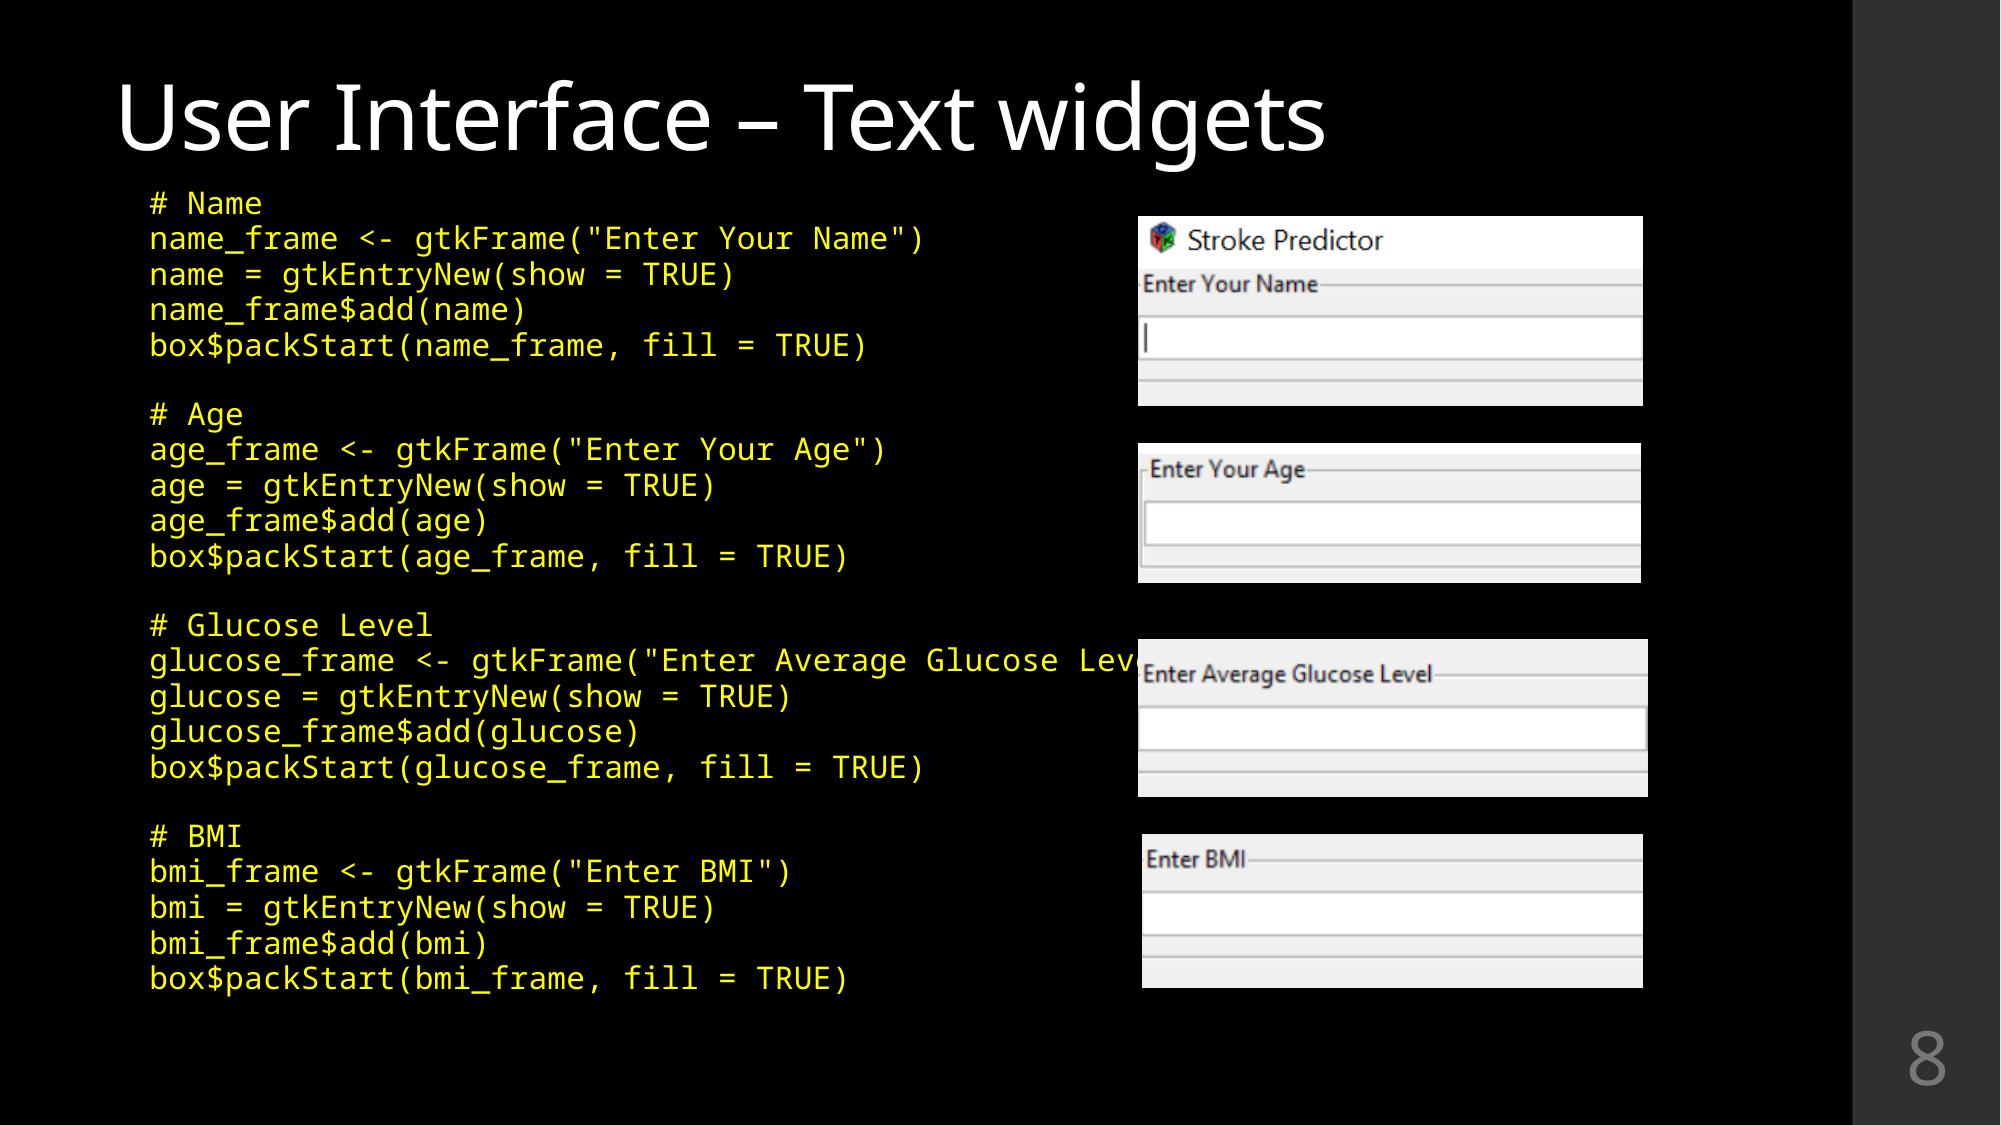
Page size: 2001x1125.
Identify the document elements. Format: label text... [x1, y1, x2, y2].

slide_number 7 [1852, 1012, 2000, 1110]
title User Interface – Text widgets [99, 16, 1675, 179]
list # Name name_frame <- gtkFrame("Enter Your Name") name = gtkEntryNew(show = TRUE) name_frame$add(name) box$packStart(name_frame, fill = TRUE) # Age age_frame <- gtkFrame("Enter Your Age") age = gtkEntryNew(show = TRUE) age_frame$add(age) box$packStart(age_frame, fill = TRUE) # Glucose Level glucose_frame <- gtkFrame("Enter Average Glucose Level") glucose = gtkEntryNew(show = TRUE) glucose_frame$add(glucose) box$packStart(glucose_frame, fill = TRUE) # BMI bmi_frame <- gtkFrame("Enter BMI") bmi = gtkEntryNew(show = TRUE) bmi_frame$add(bmi) box$packStart(bmi_frame, fill = TRUE) [134, 178, 1757, 988]
picture [1138, 639, 1649, 797]
picture [1142, 833, 1643, 988]
picture [1138, 443, 1641, 583]
picture [1138, 216, 1643, 406]
